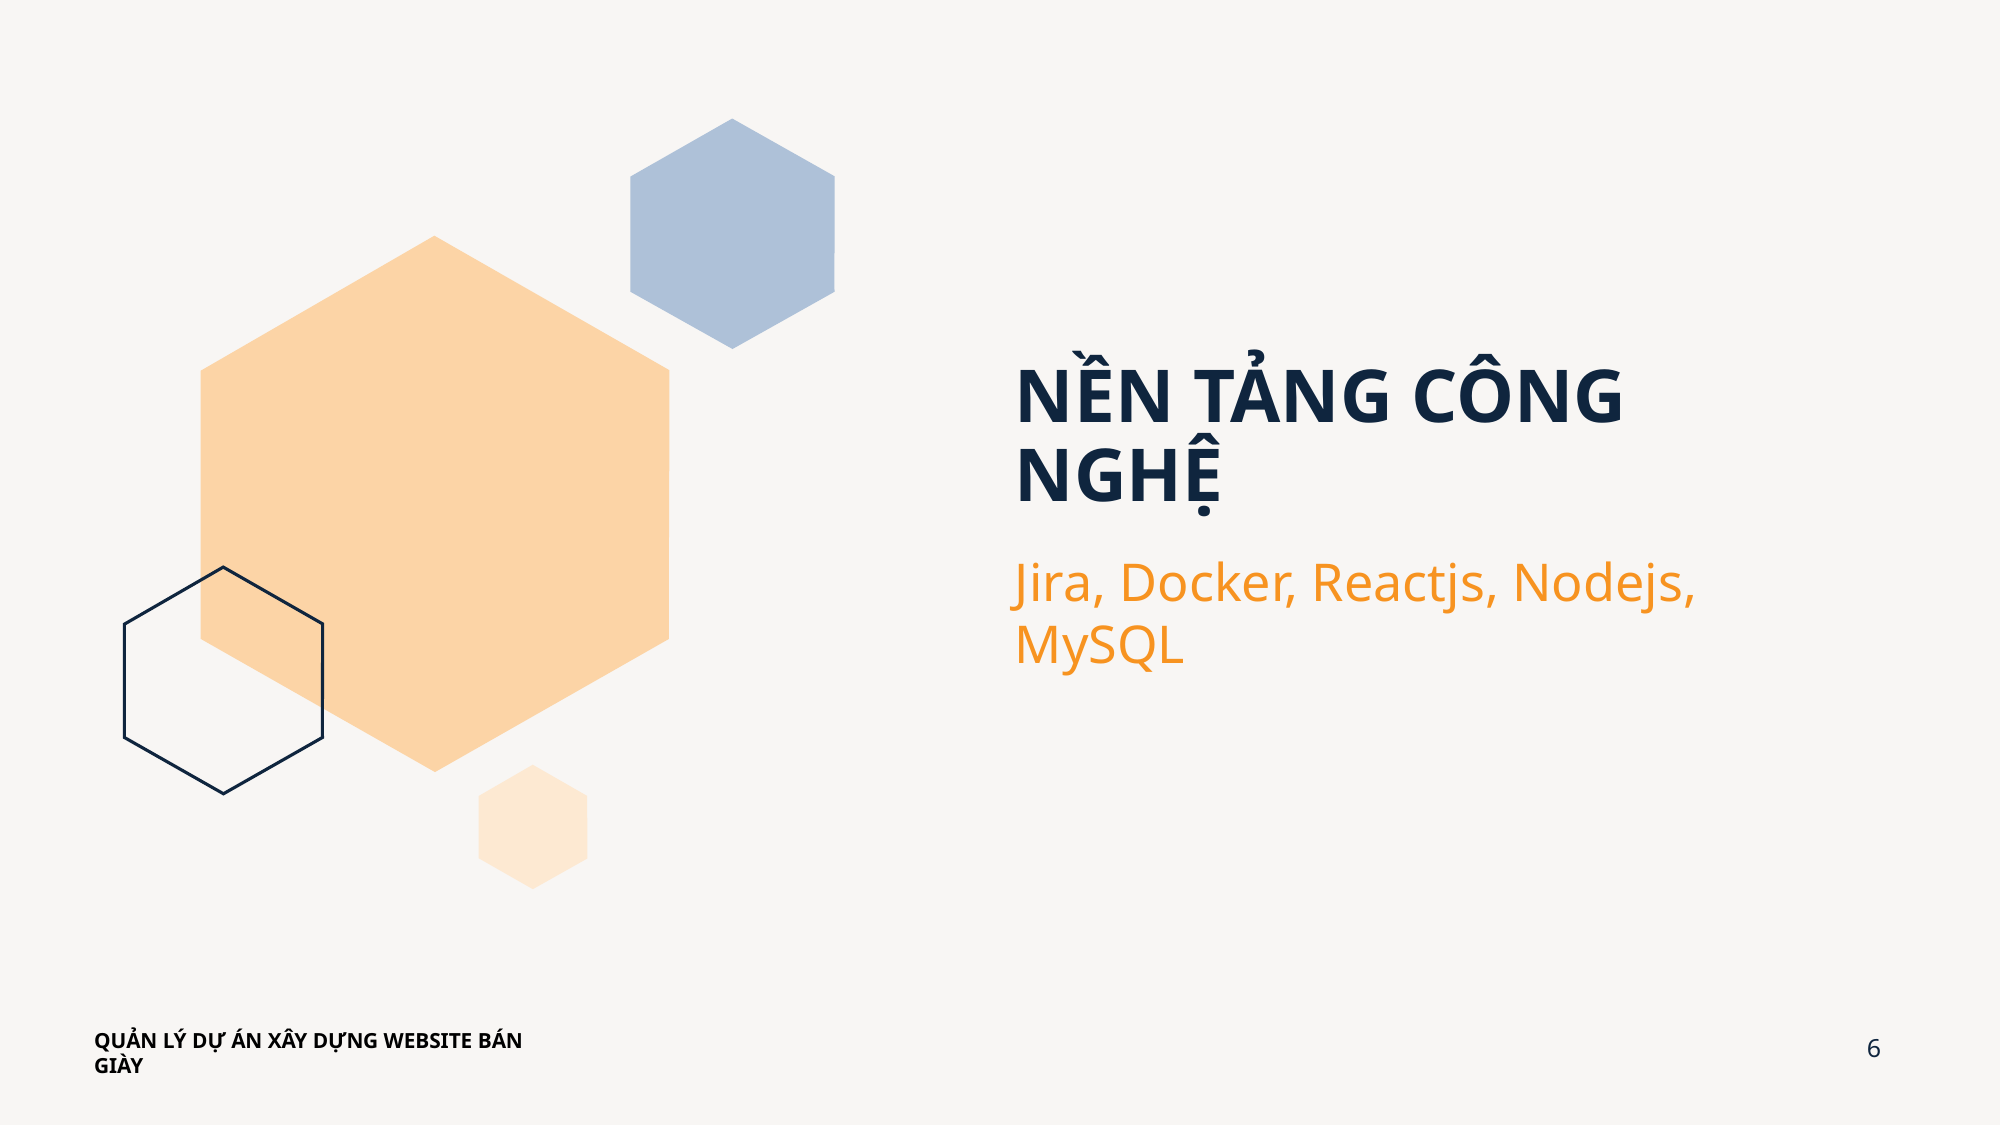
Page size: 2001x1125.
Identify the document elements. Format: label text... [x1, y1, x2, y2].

list Jira, Docker, Reactjs, Nodejs, MySQL [999, 541, 1794, 811]
slide_number 6 [1836, 1020, 1912, 1080]
text_box QUẢN LÝ DỰ ÁN XÂY DỰNG WEBSITE BÁN GIÀY [79, 1019, 584, 1080]
title NỀN TẢNG CÔNG NGHỆ [999, 247, 1766, 525]
